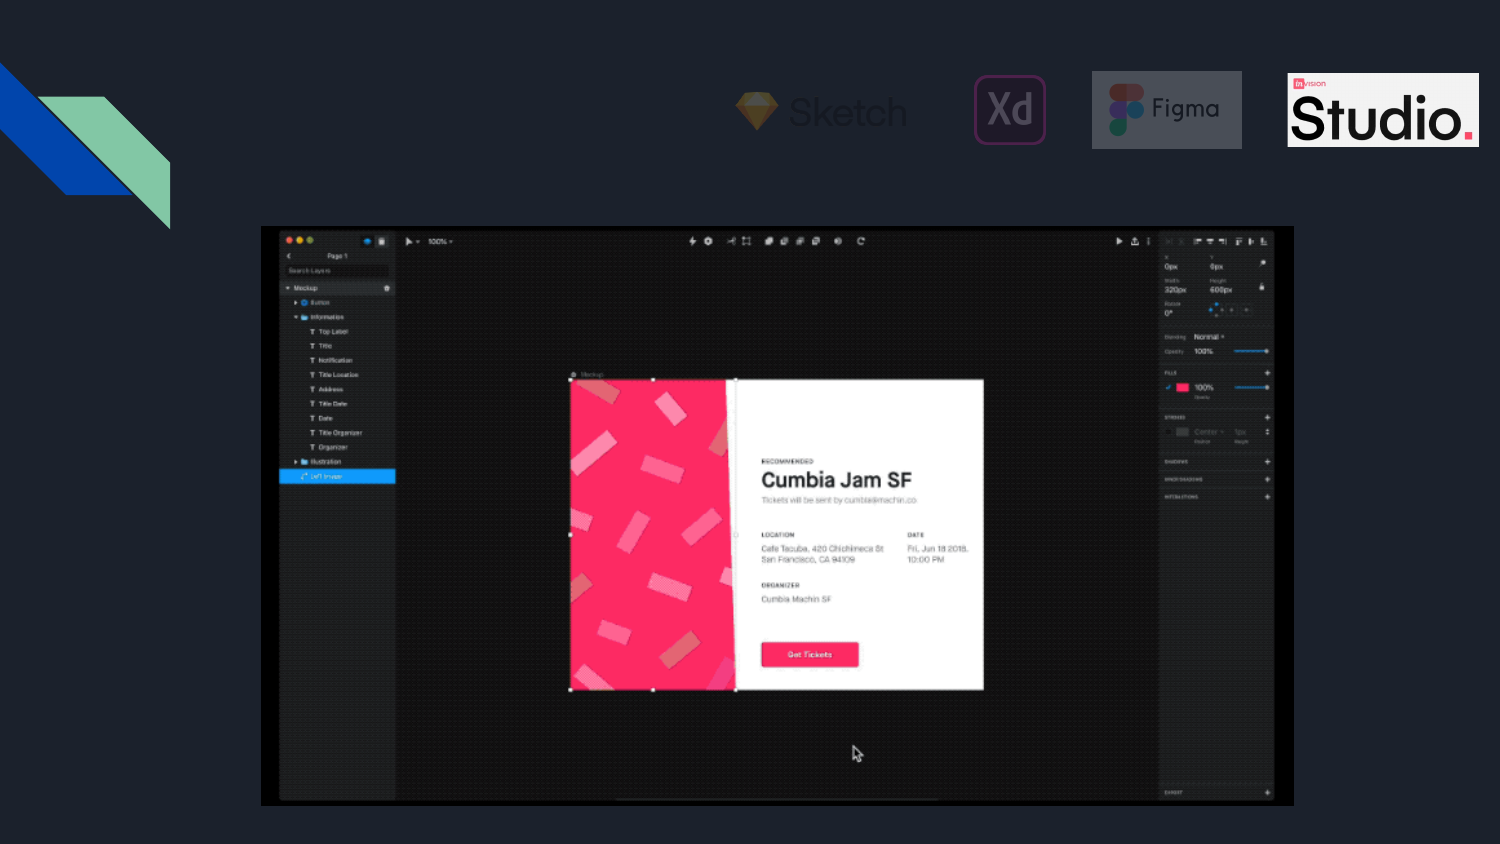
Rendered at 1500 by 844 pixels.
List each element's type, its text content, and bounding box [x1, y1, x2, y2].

title Design tools [212, 64, 1368, 215]
picture [1287, 72, 1480, 148]
picture [974, 75, 1047, 146]
picture [261, 226, 1294, 806]
picture [714, 58, 933, 163]
picture [1091, 71, 1242, 149]
